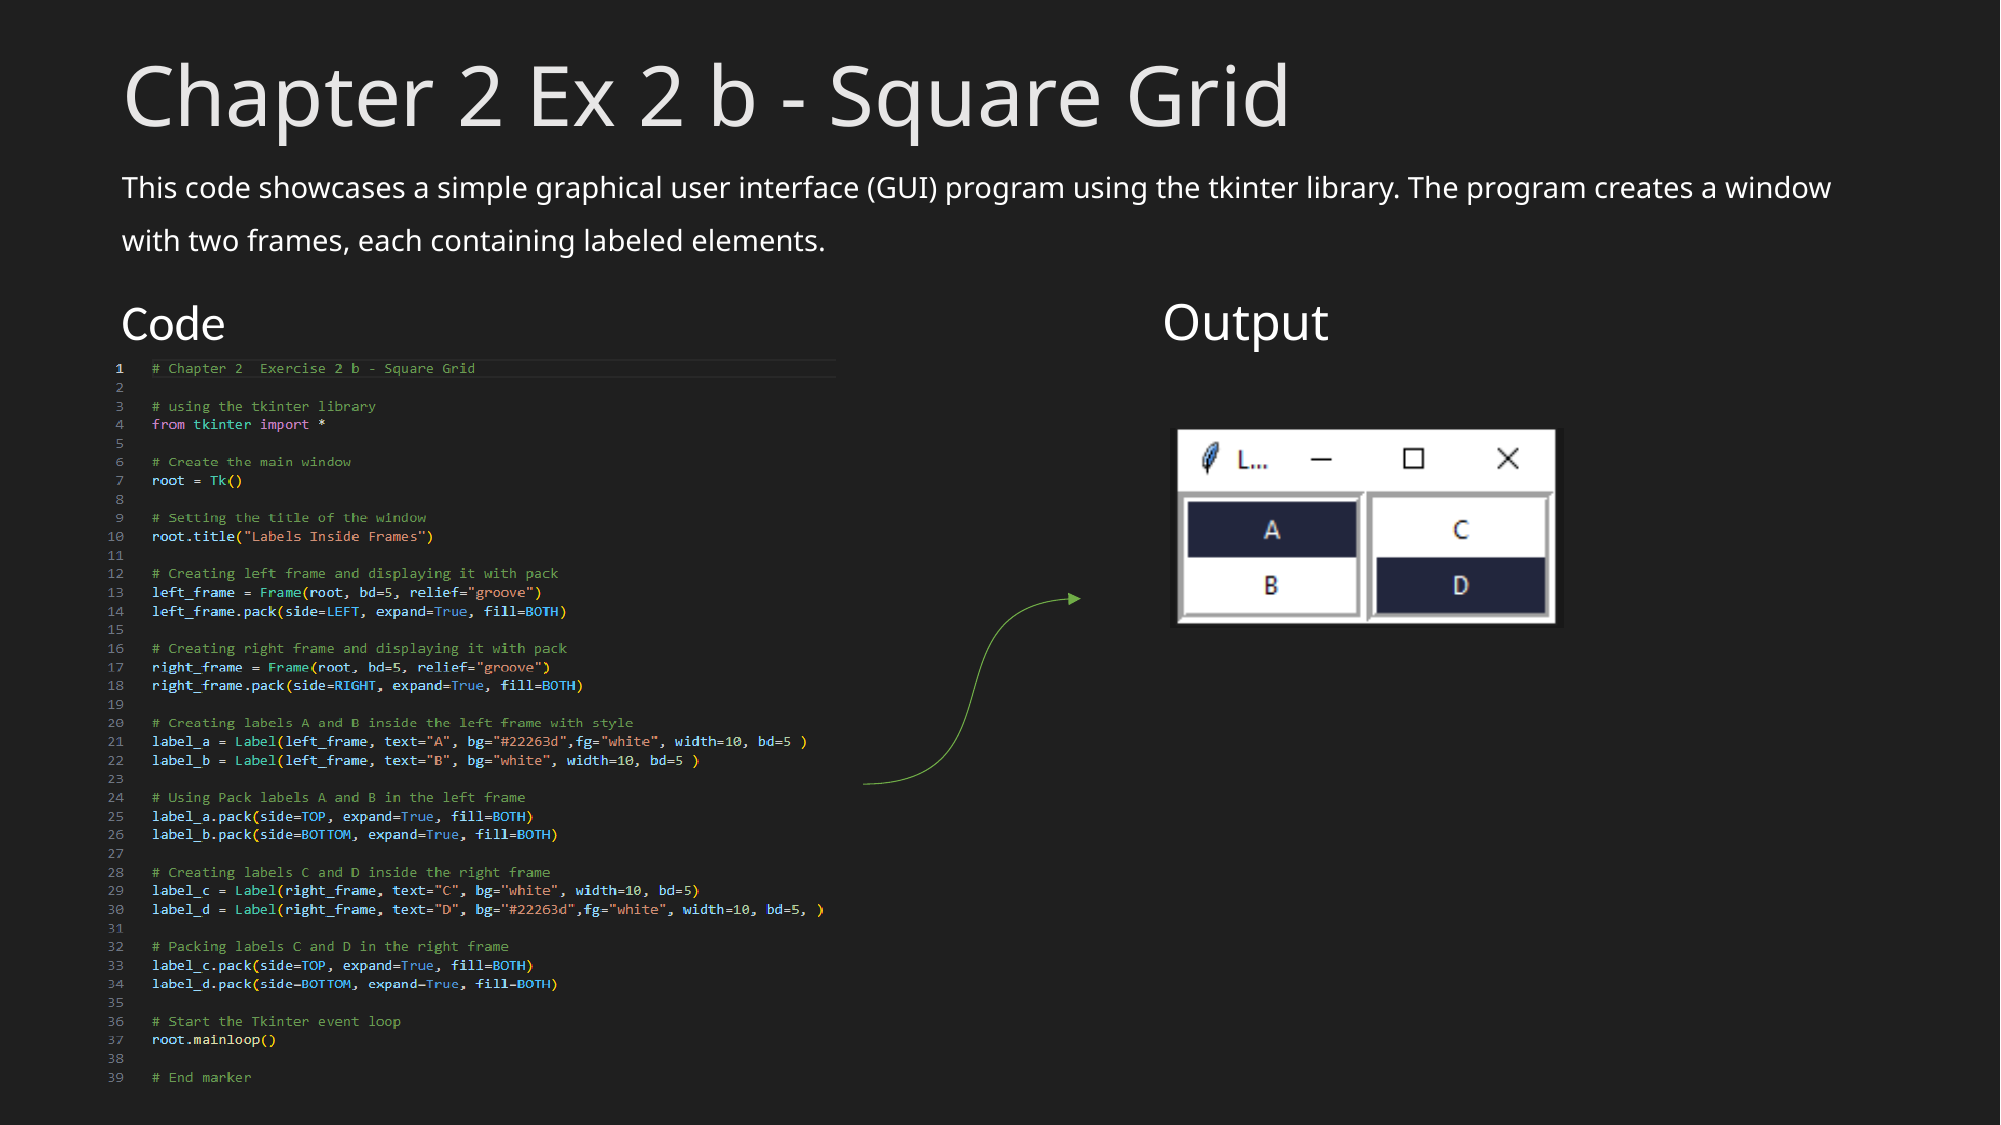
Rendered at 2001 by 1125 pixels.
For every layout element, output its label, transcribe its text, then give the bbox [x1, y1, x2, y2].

text_box Output [1147, 283, 1353, 359]
list This code showcases a simple graphical user interface (GUI) program using the tkinter library. The program creates a window with two frames, each containing labeled elements. [106, 121, 1871, 265]
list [106, 359, 836, 1089]
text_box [863, 598, 1081, 784]
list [1169, 428, 1564, 628]
title Chapter 2 Ex 2 b - Square Grid [107, 0, 2000, 209]
text_box Code [106, 283, 251, 359]
